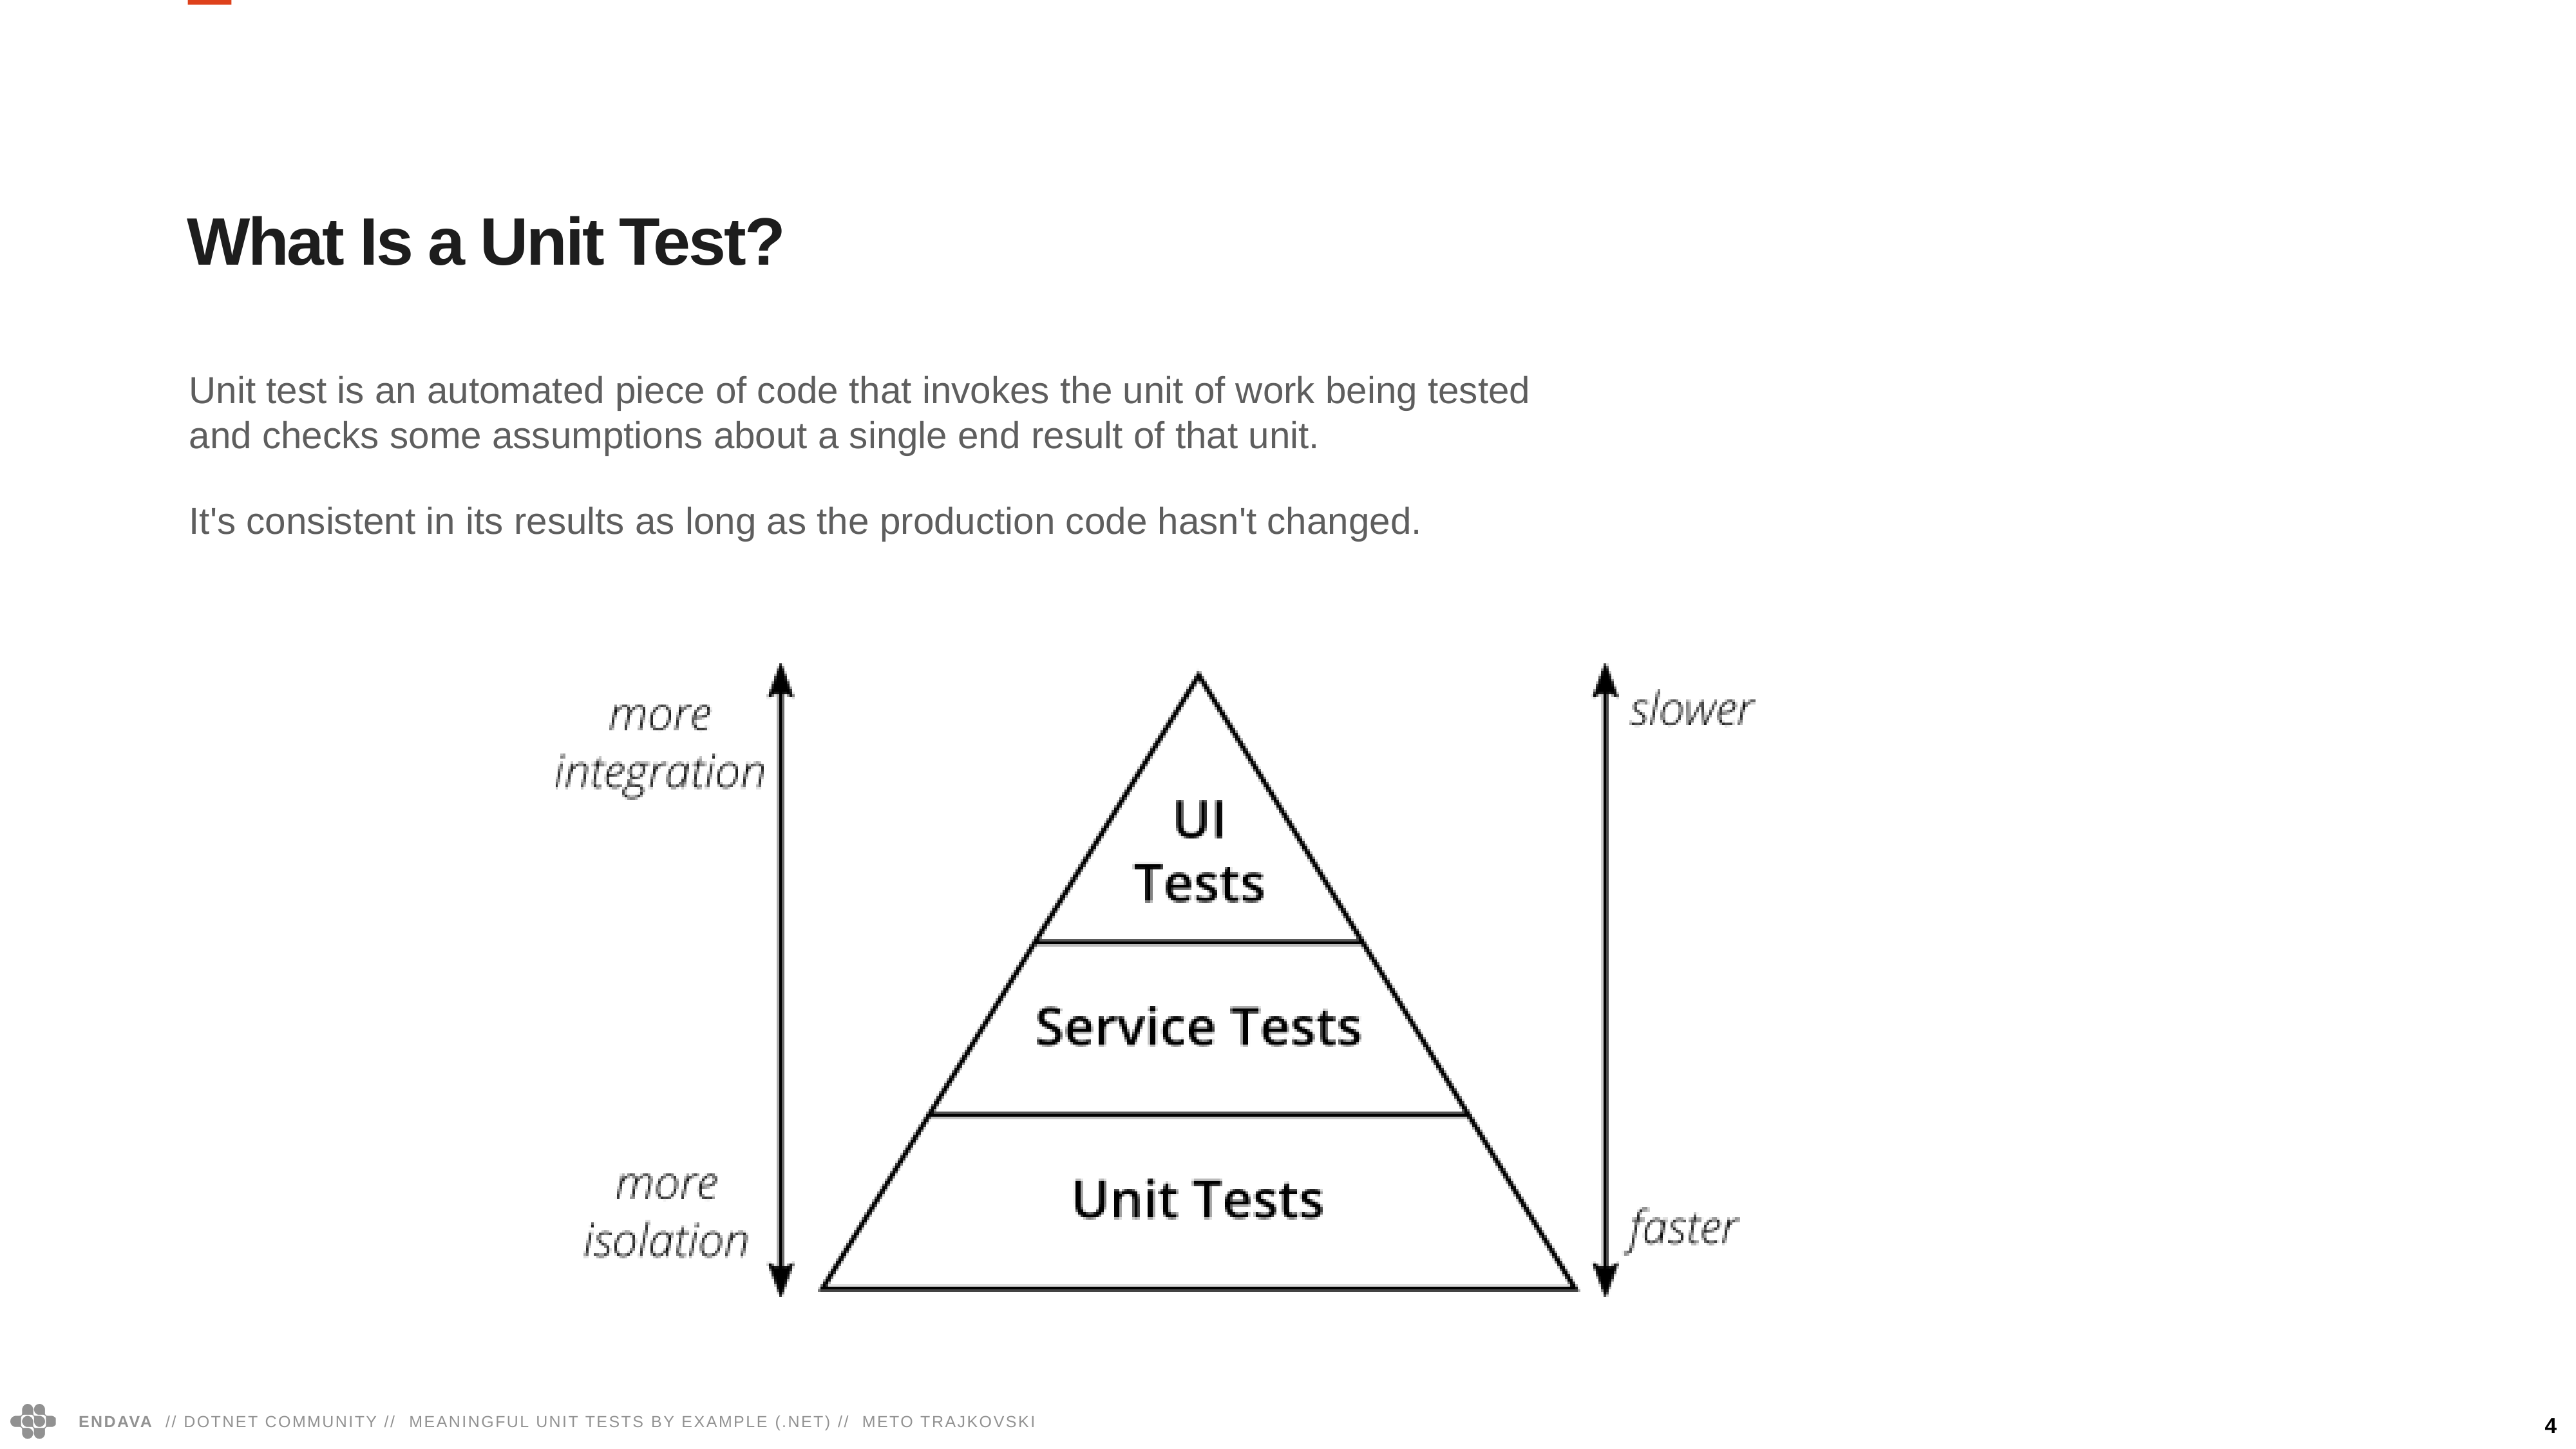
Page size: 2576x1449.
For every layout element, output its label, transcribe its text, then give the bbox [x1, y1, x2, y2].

picture [556, 663, 1756, 1298]
text_box What Is a Unit Test? [181, 208, 1716, 283]
slide_number 4 [2523, 1403, 2565, 1445]
text_box Unit test is an automated piece of code that invokes the unit of work being tested and checks some assumptions about a single end result of that unit. It's consistent in its results as long as the production code hasn't changed. [182, 358, 1585, 549]
